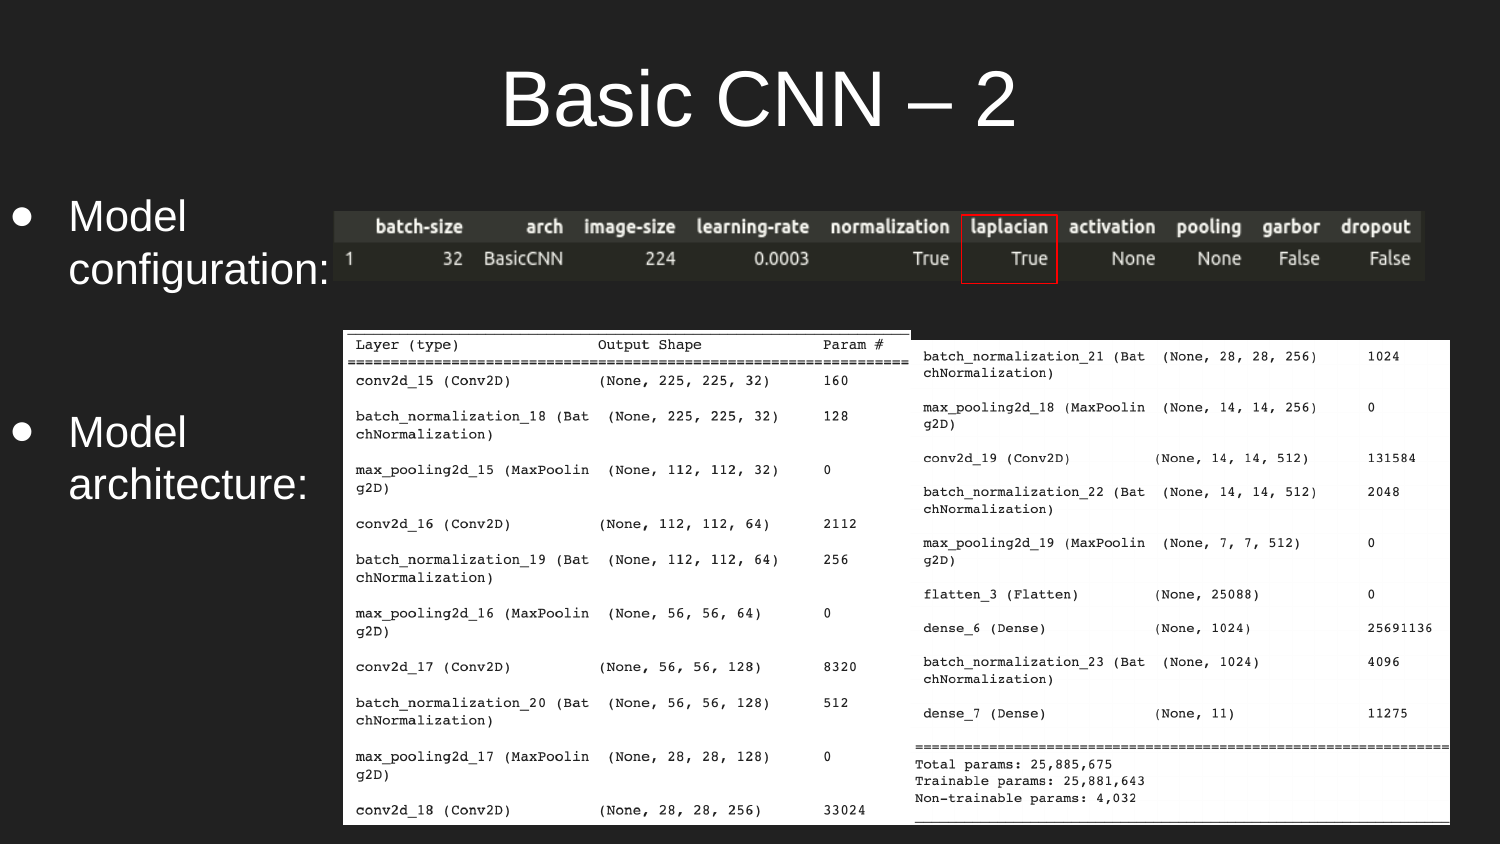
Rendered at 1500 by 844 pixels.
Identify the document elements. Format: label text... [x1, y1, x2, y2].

text_box Model configuration: [0, 172, 394, 361]
text_box Model architecture: [0, 388, 337, 576]
picture [332, 211, 1426, 281]
title Basic CNN – 2 [60, 32, 1459, 158]
picture [343, 330, 1451, 825]
